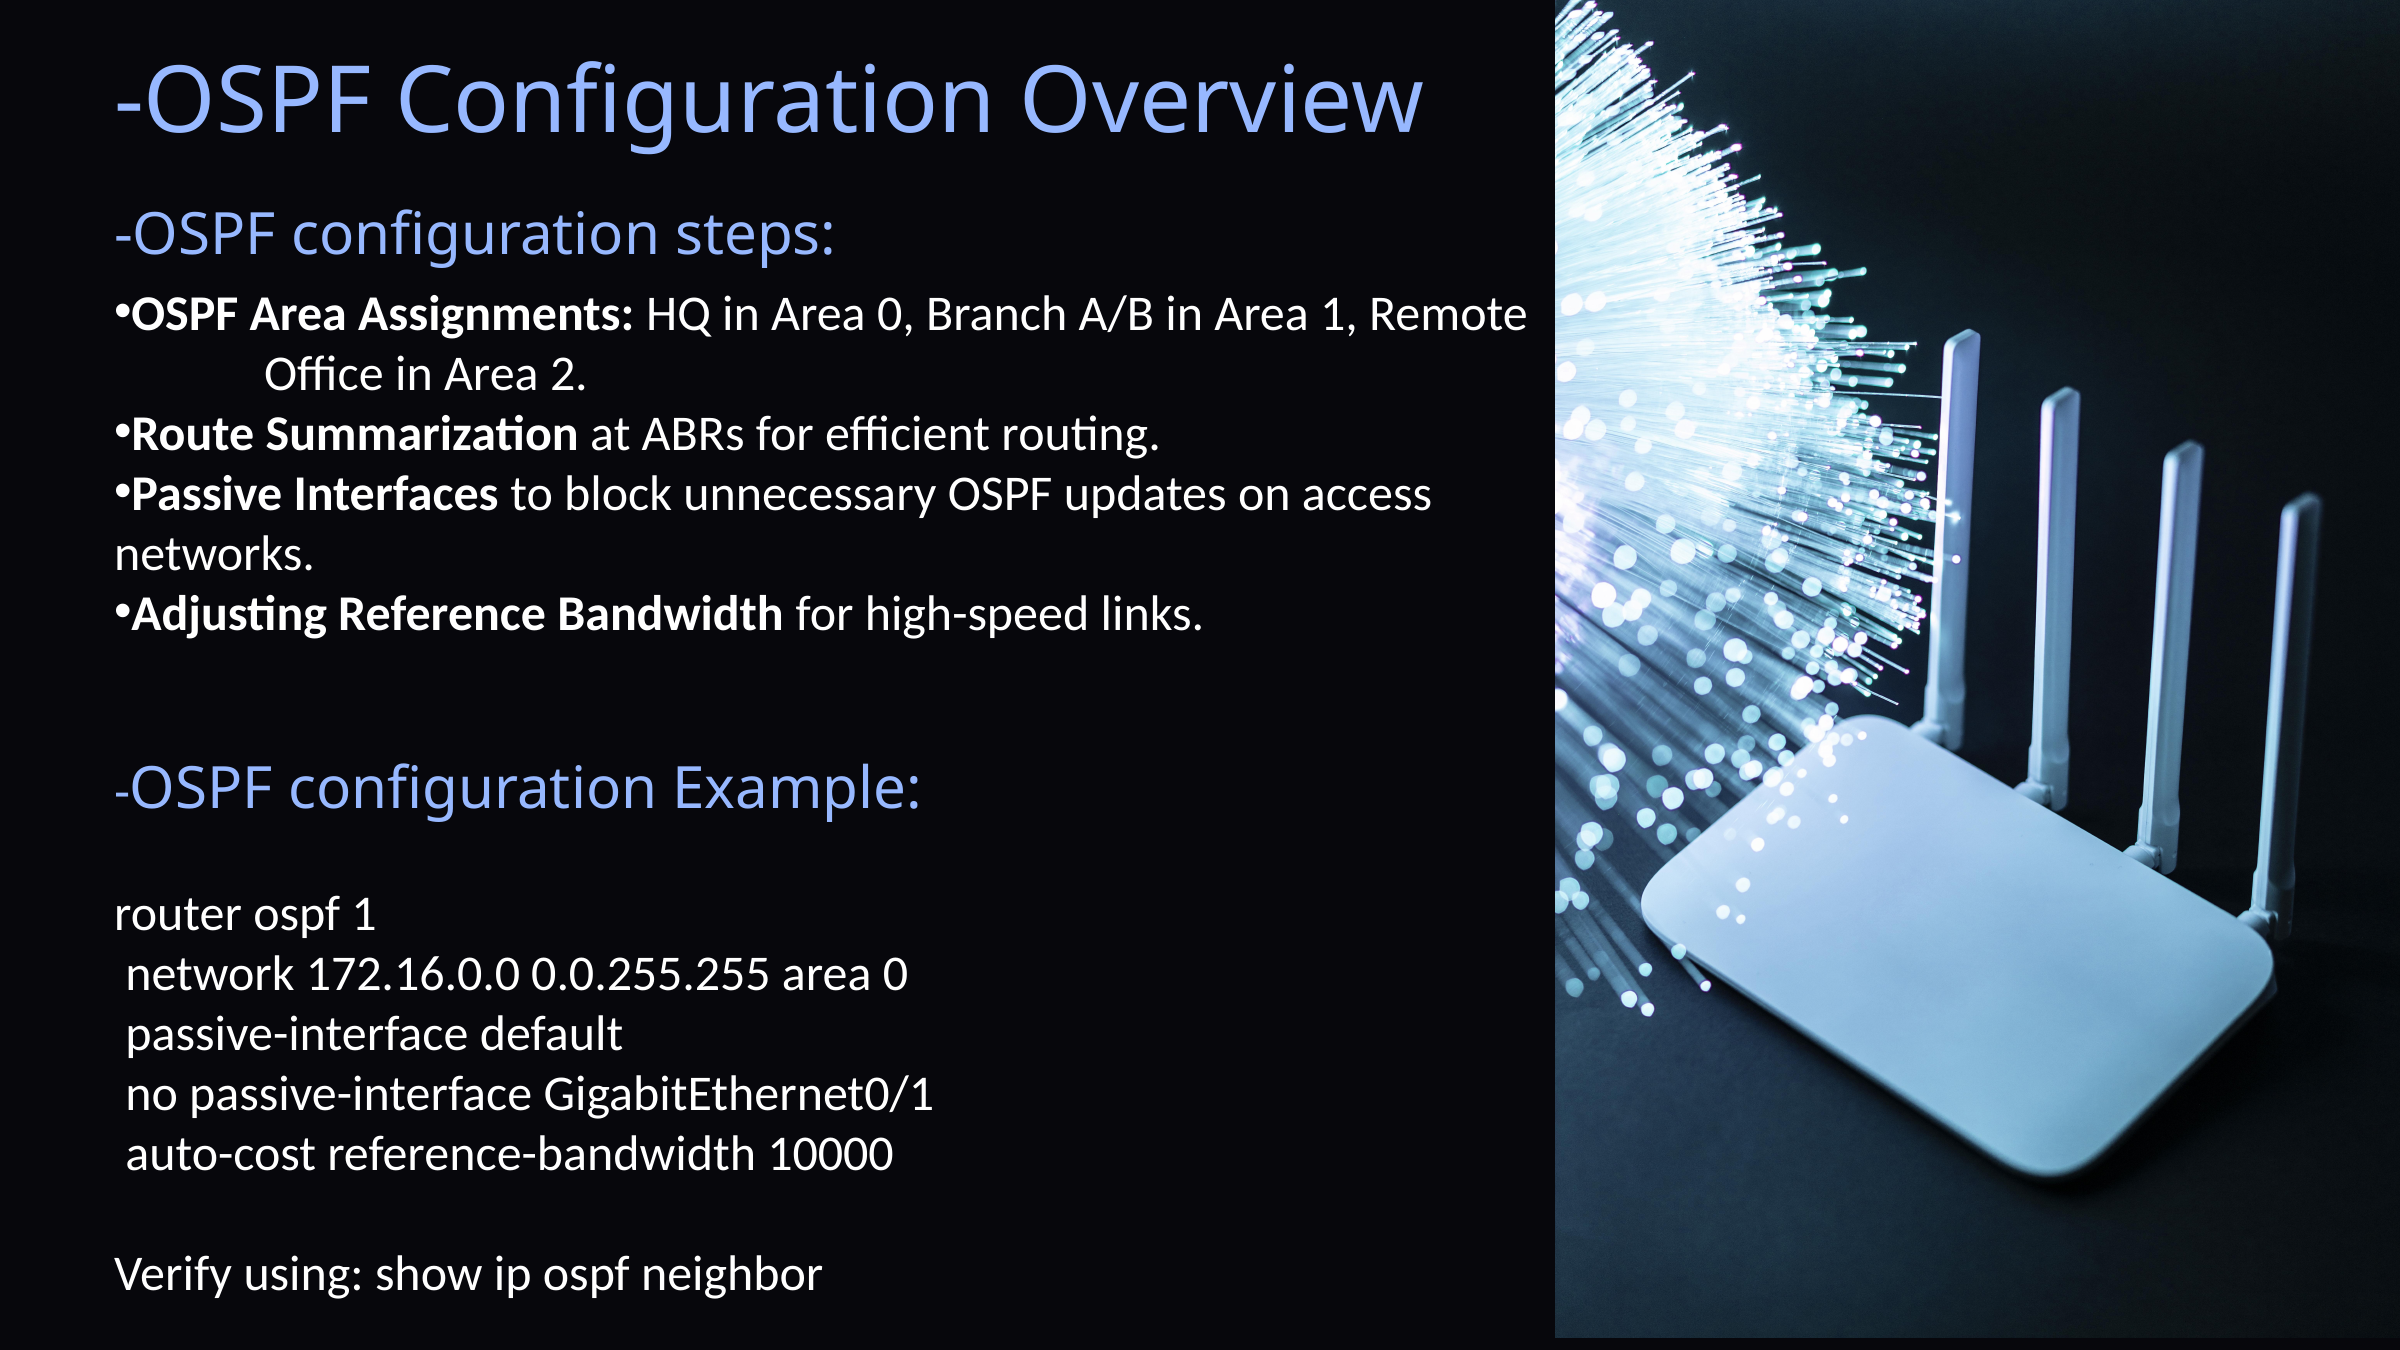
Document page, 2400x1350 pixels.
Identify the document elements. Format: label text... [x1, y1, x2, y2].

text_box OSPF Area Assignments: HQ in Area 0, Branch A/B in Area 1, Remote Office in Area 2. Route Summarization at ABRs for efficient routing. Passive Interfaces to block unnecessary OSPF updates on access networks. Adjusting Reference Bandwidth for high-speed links. -OSPF configuration Example: router ospf 1 network 172.16.0.0 0.0.255.255 area 0 passive-interface default no passive-interface GigabitEthernet0/1 auto-cost reference-bandwidth 10000 Verify using: show ip ospf neighbor [114, 280, 1555, 1338]
picture [1555, 0, 2400, 1339]
text_box -OSPF Configuration Overview -OSPF configuration steps: [114, 35, 1521, 152]
